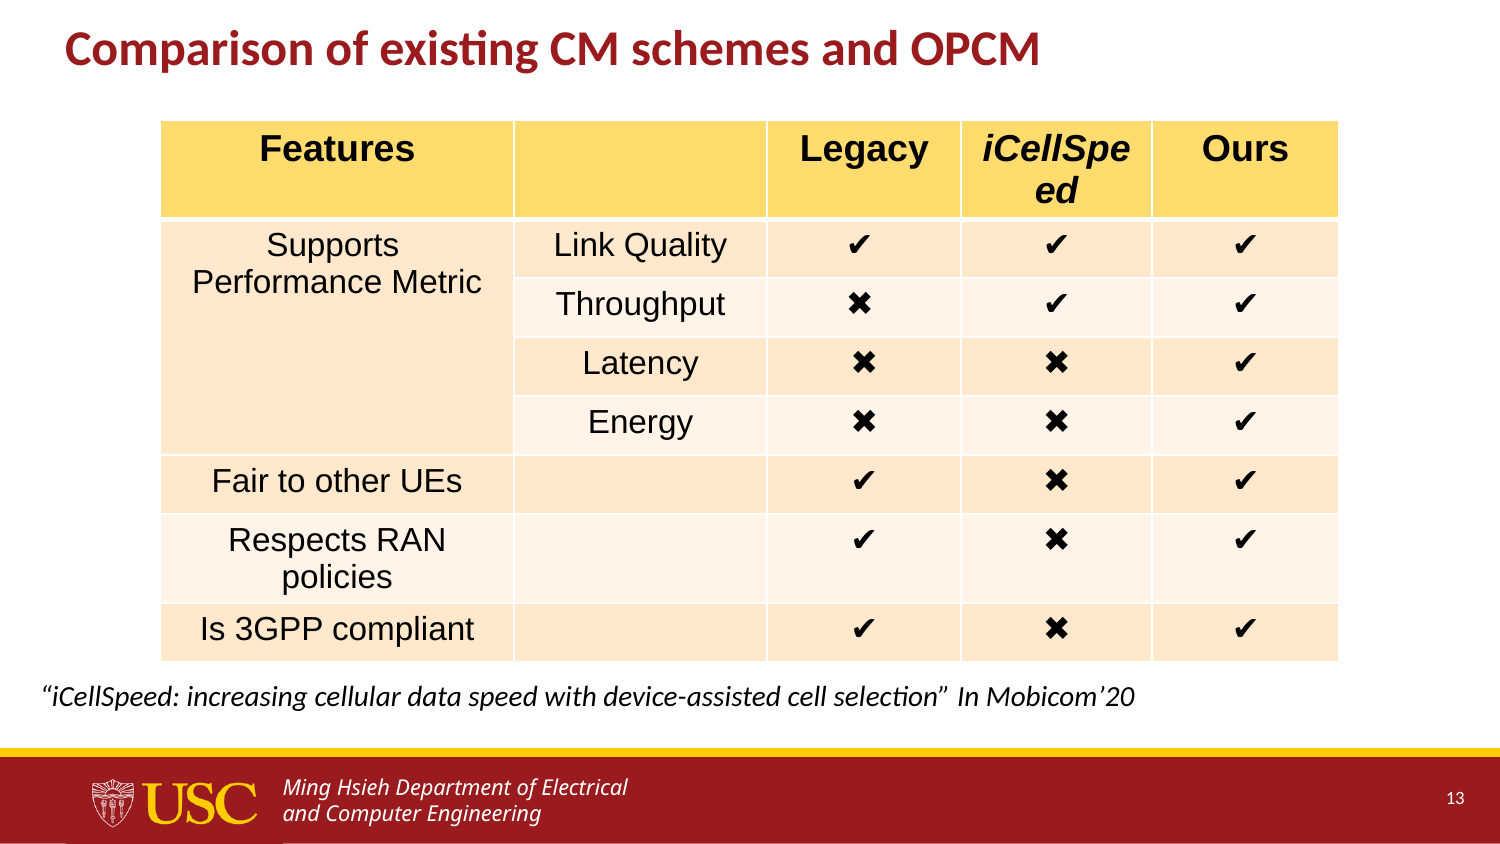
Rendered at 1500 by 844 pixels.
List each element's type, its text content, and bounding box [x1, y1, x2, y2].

table_cell ✔ [768, 604, 960, 661]
table_header Legacy [768, 121, 960, 217]
table_cell Respects RAN policies [161, 515, 513, 602]
table_cell ✔ [768, 456, 960, 513]
table_cell ✔ [768, 515, 960, 602]
table_header [515, 121, 766, 217]
table_cell ✔ [1153, 222, 1338, 277]
table_cell ✔ [962, 222, 1151, 277]
table_cell Supports Performance Metric [161, 222, 513, 454]
table_cell ✖ [962, 338, 1151, 395]
table_cell ✔ [1153, 338, 1338, 395]
table_header Features [161, 121, 513, 217]
table_cell ✔ [1153, 456, 1338, 513]
table_cell ✖ [768, 338, 960, 395]
table_cell Fair to other UEs [161, 456, 513, 513]
table_cell [515, 604, 766, 661]
table_cell Latency [515, 338, 766, 395]
table_cell Is 3GPP compliant [161, 604, 513, 661]
table_cell ✔ [962, 279, 1151, 336]
table_cell ✖ [962, 515, 1151, 602]
table_cell ✔ [1153, 515, 1338, 602]
table_cell ✖ [768, 279, 960, 336]
table_header iCellSpeed [962, 121, 1151, 217]
table_cell [515, 456, 766, 513]
text_box “iCellSpeed: increasing cellular data speed with device-assisted cell selection” In Mobicom’20 [24, 669, 1150, 720]
table_cell Link Quality [515, 222, 766, 277]
picture [66, 762, 283, 844]
slide_number 13 [1389, 764, 1480, 830]
table_cell Energy [515, 397, 766, 454]
table_cell ✖ [768, 397, 960, 454]
table_cell ✔ [1153, 279, 1338, 336]
table_header Ours [1153, 121, 1338, 217]
table_cell ✖ [962, 397, 1151, 454]
table_cell ✔ [1153, 604, 1338, 661]
table_cell ✔ [768, 222, 960, 277]
table_cell Throughput [515, 279, 766, 336]
title Comparison of existing CM schemes and OPCM [49, 15, 1088, 84]
table_cell ✖ [962, 604, 1151, 661]
table_cell ✖ [962, 456, 1151, 513]
table_cell [515, 515, 766, 602]
table_cell ✔ [1153, 397, 1338, 454]
